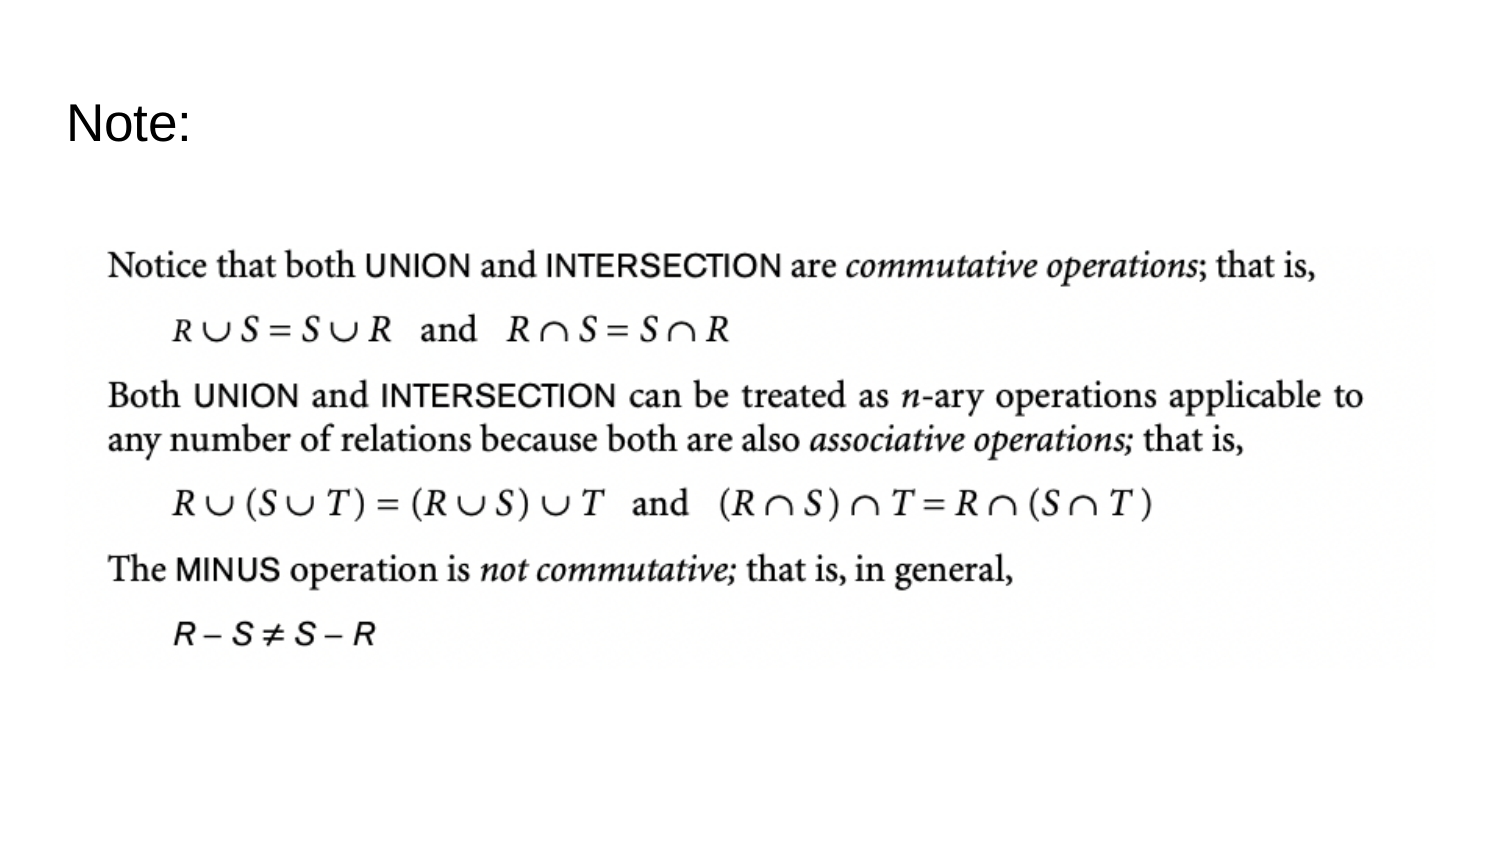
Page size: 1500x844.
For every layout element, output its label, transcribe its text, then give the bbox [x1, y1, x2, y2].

title Note: [51, 72, 1449, 167]
picture [63, 246, 1437, 670]
